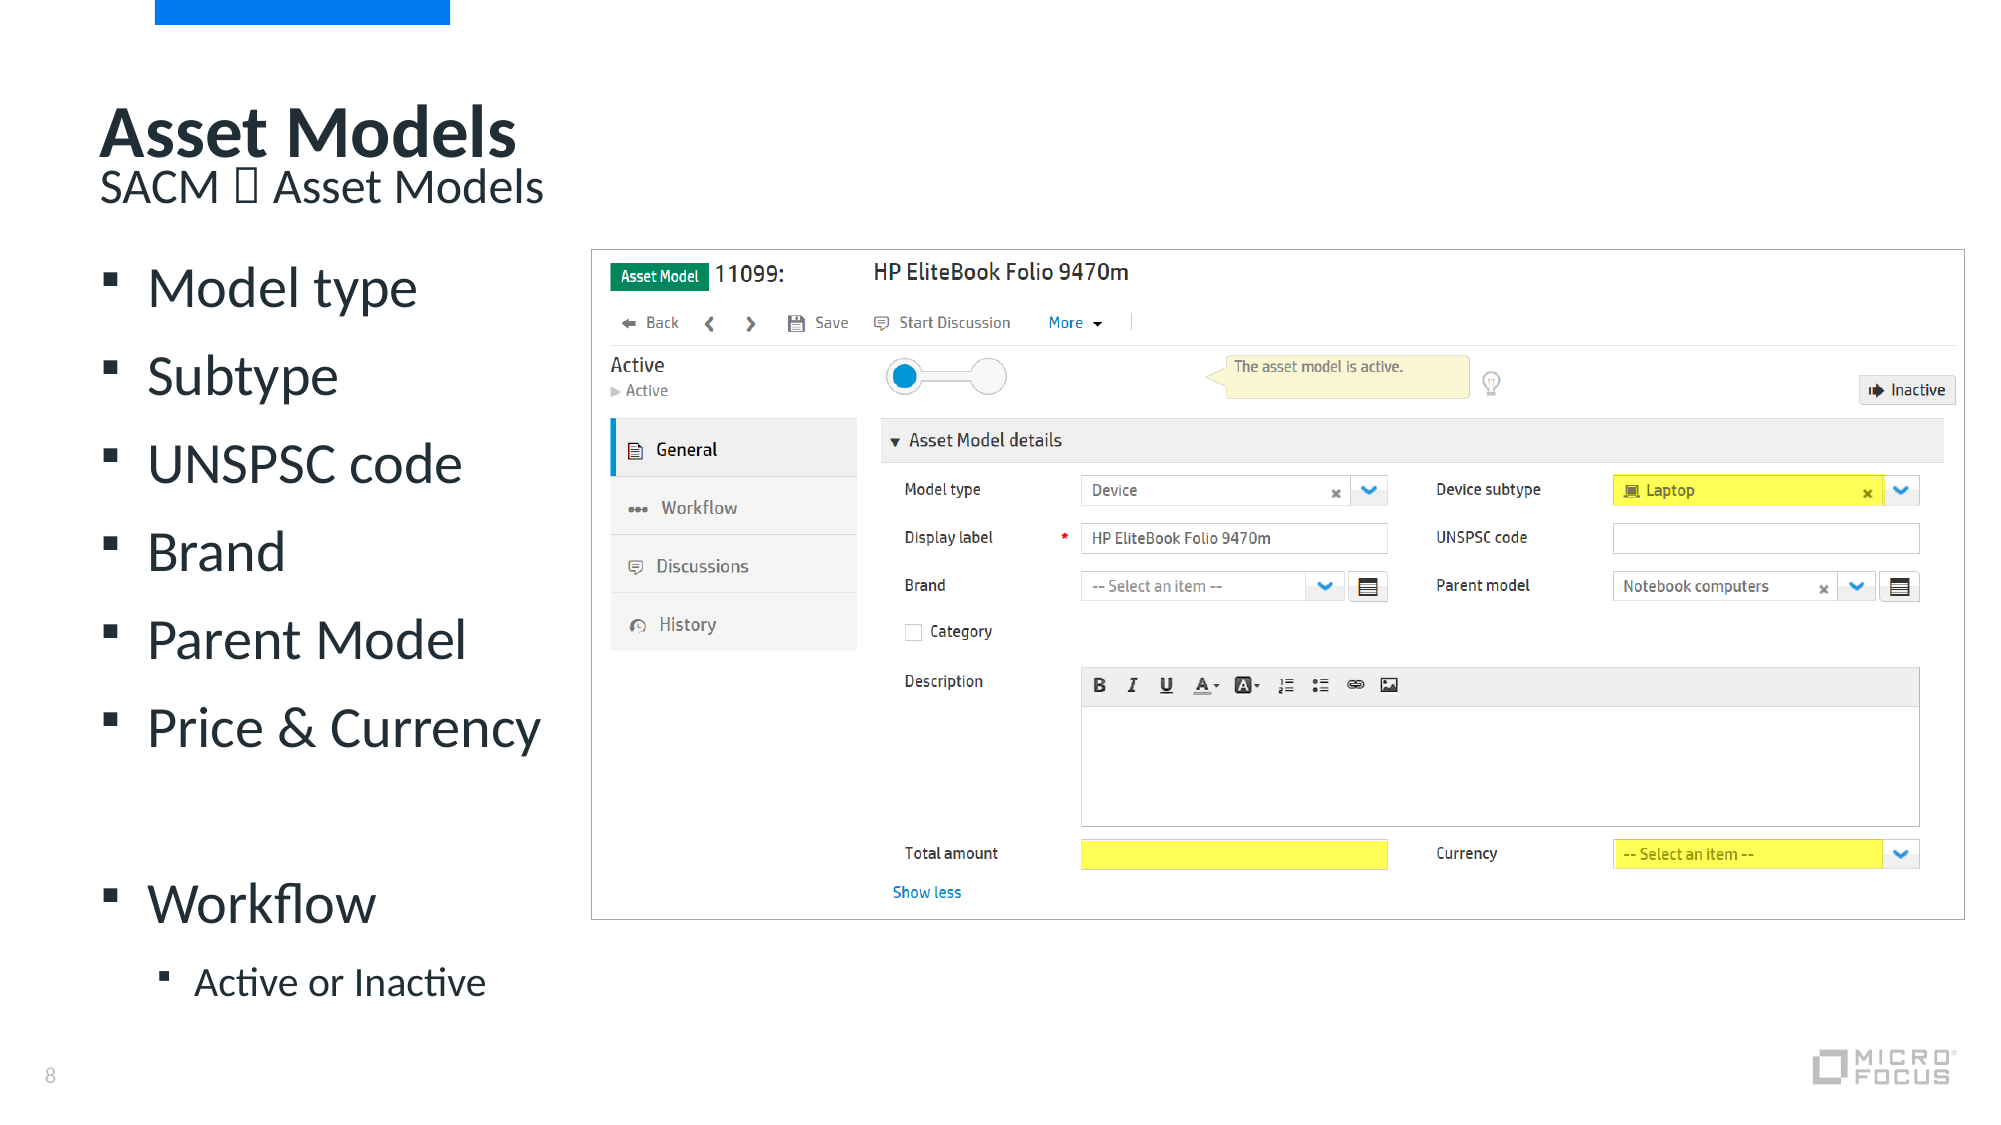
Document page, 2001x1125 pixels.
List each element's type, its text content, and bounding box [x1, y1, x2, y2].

list Model type Subtype UNSPSC code Brand Parent Model Price & Currency Workflow Active or Inactive [99, 249, 1900, 1000]
slide_number 8 [30, 1051, 90, 1097]
title Asset Models [99, 85, 1900, 153]
list SACM  Asset Models [99, 153, 1900, 216]
picture [591, 249, 1965, 920]
